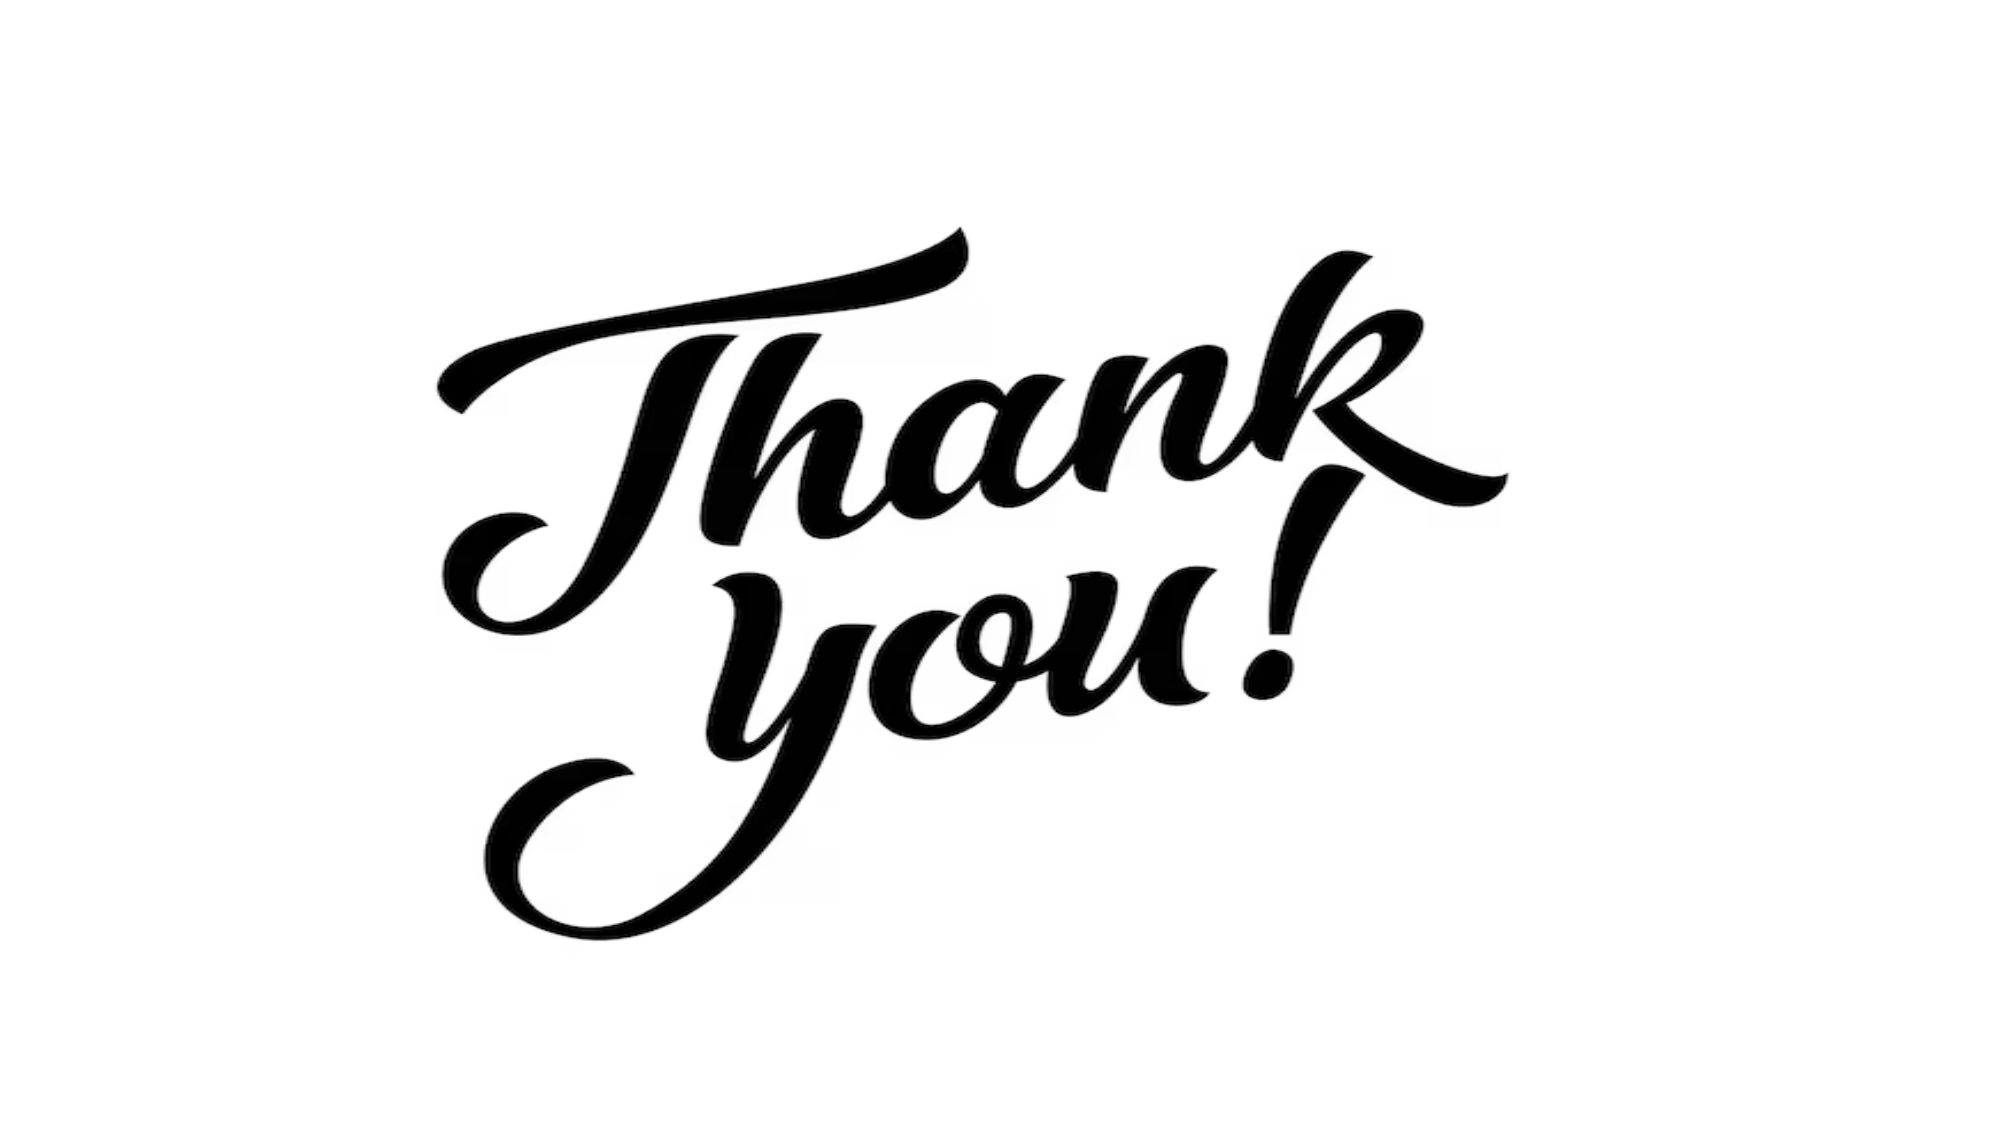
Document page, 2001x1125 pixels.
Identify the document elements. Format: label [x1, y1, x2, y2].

picture [105, 153, 1805, 972]
